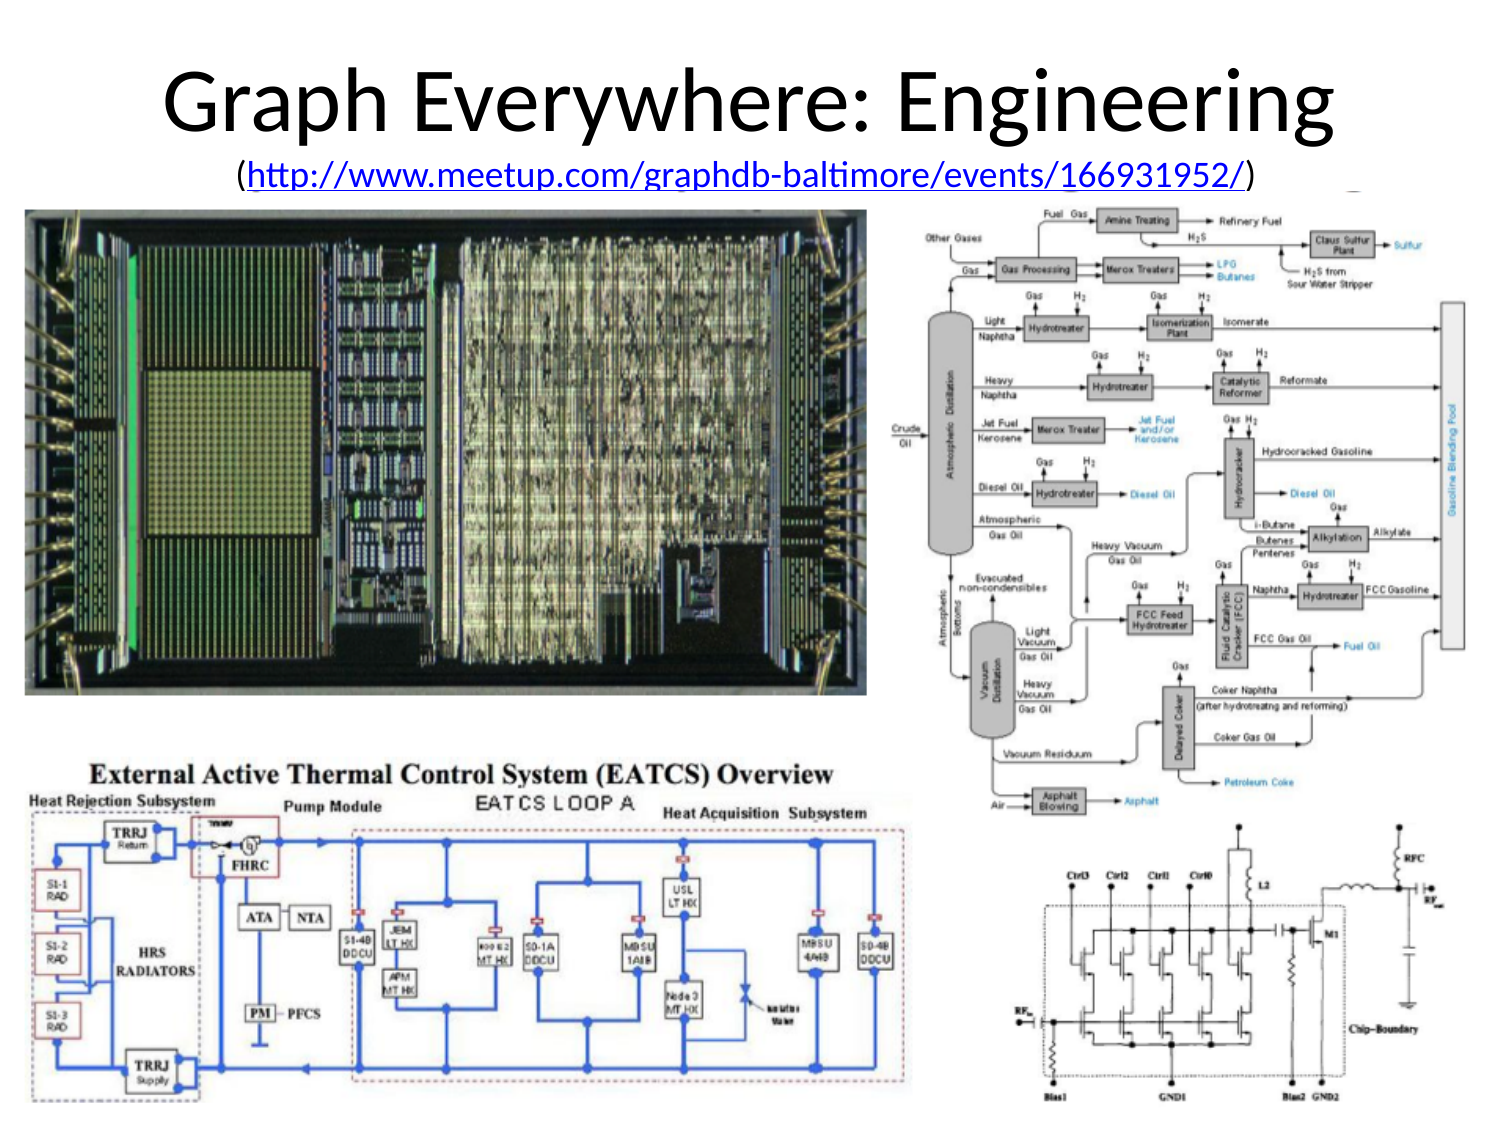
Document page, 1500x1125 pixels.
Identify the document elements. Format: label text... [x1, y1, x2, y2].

title Graph Everywhere: Engineering (http://www.meetup.com/graphdb-baltimore/events/166931952/) [75, 23, 1425, 190]
picture [0, 191, 1500, 1125]
